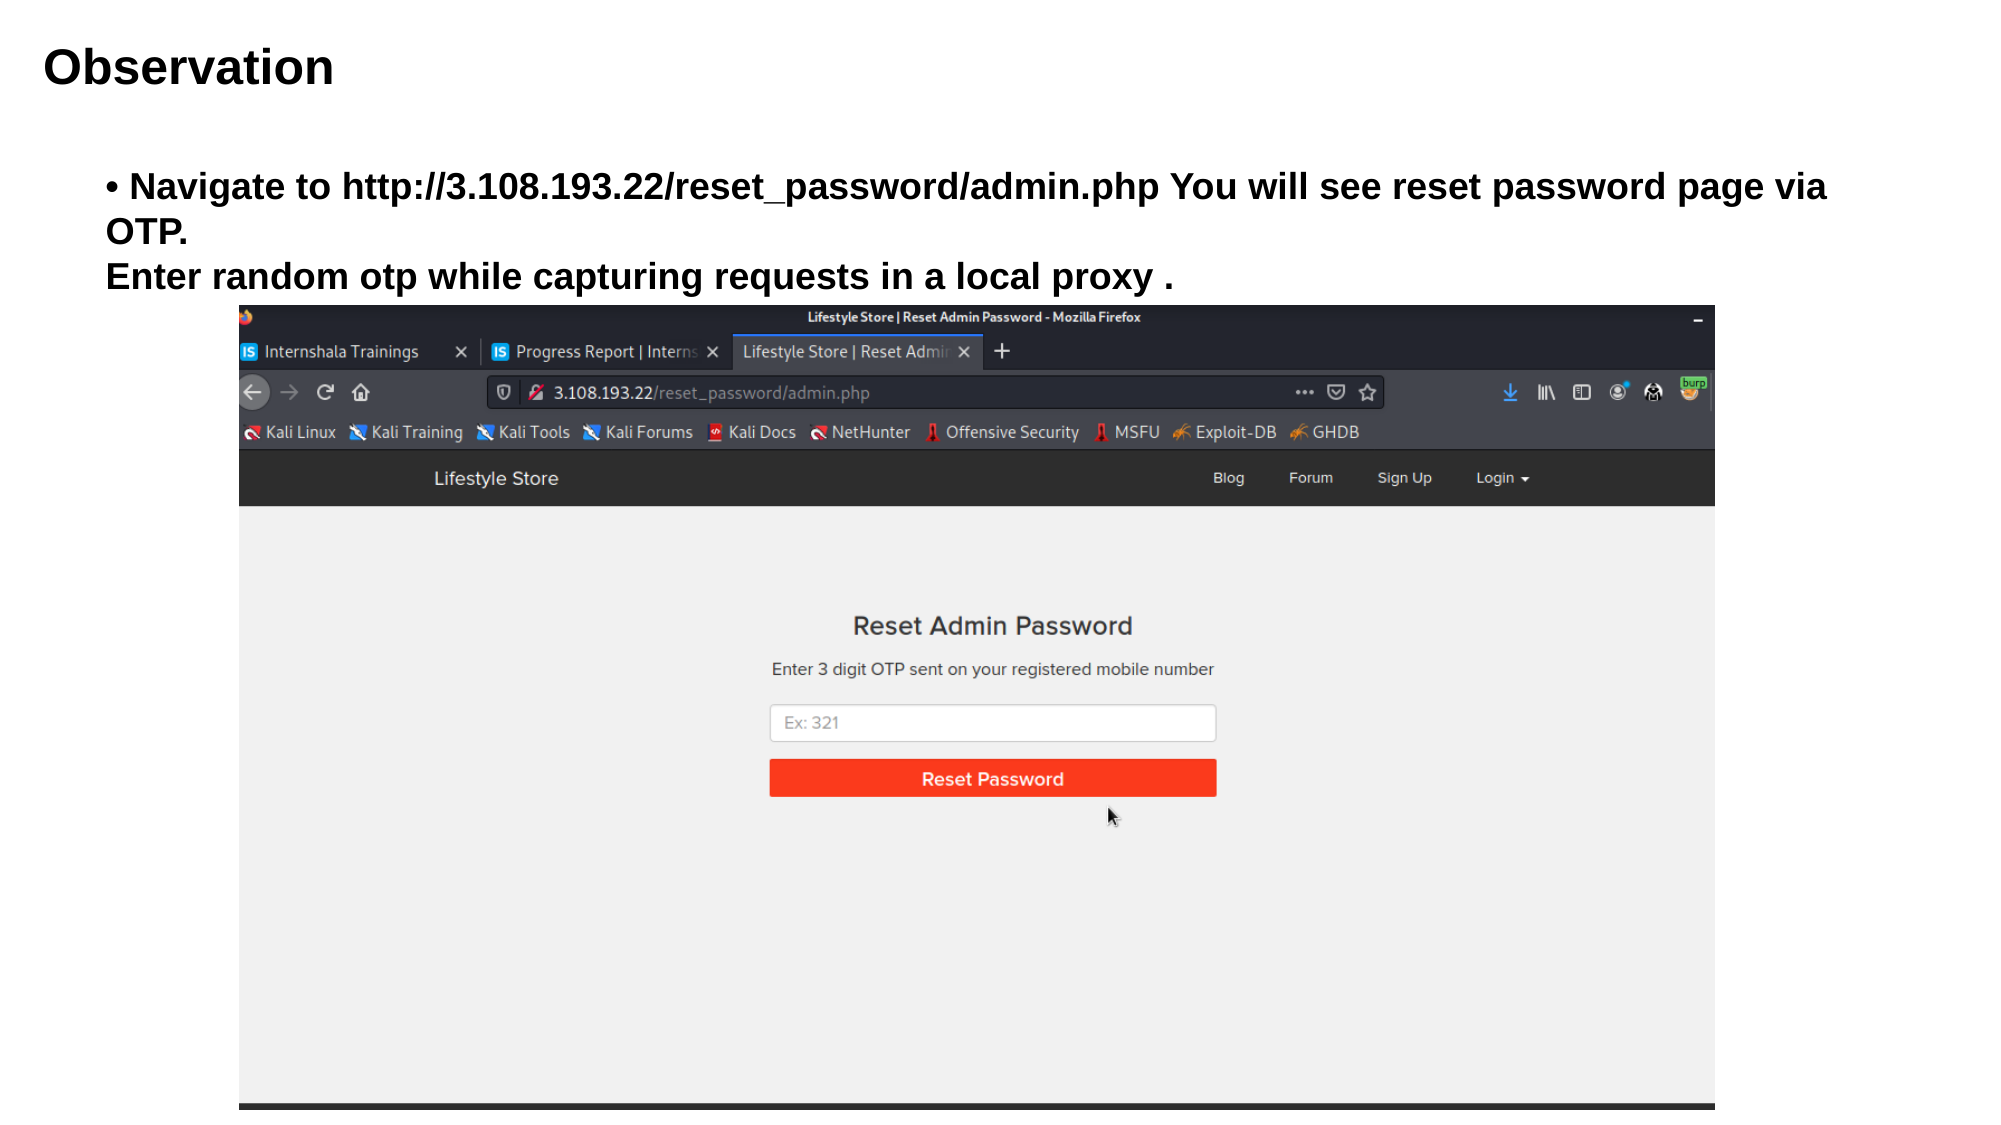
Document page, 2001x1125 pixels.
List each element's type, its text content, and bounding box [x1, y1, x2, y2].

picture [244, 347, 254, 357]
picture [239, 305, 1715, 1110]
text_box Observation [28, 26, 432, 102]
text_box • Navigate to http://3.108.193.22/reset_password/admin.php You will see reset password page via OTP. Enter random otp while capturing requests in a local proxy . [90, 154, 1864, 305]
